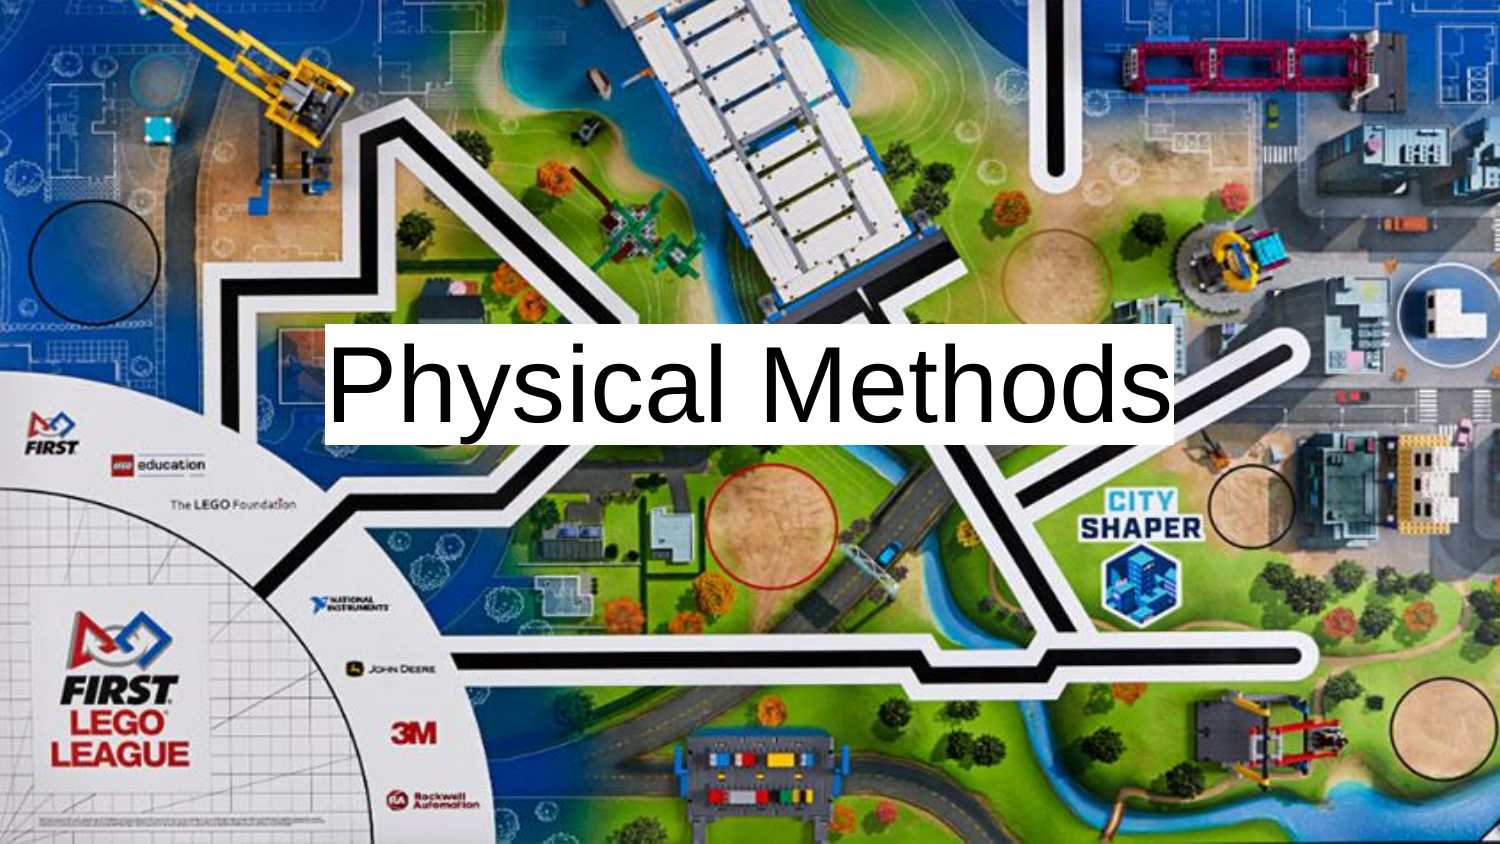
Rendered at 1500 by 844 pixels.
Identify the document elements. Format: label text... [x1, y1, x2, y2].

title Physical Methods [51, 122, 1449, 459]
picture [0, 0, 1500, 844]
